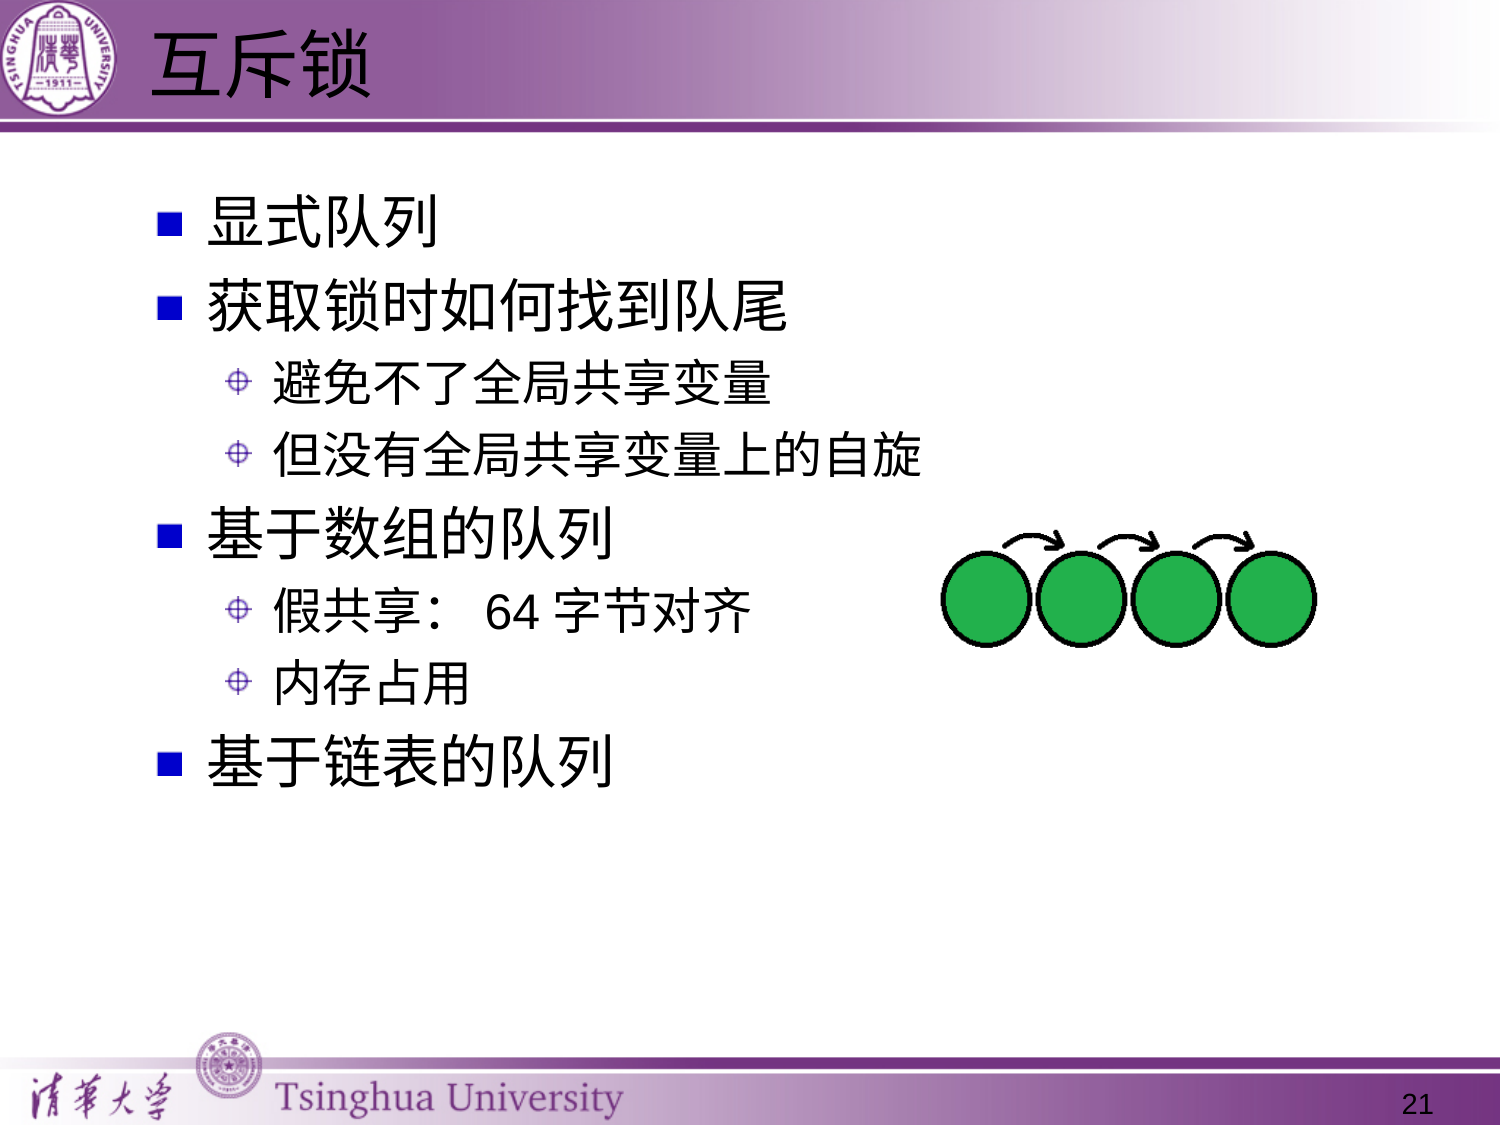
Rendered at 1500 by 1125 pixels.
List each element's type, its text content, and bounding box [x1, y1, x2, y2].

title 互斥锁 [133, 11, 1437, 114]
picture [0, 0, 1500, 1125]
slide_number 21 [1335, 1077, 1500, 1125]
list 显式队列 获取锁时如何找到队尾 避免不了全局共享变量 但没有全局共享变量上的自旋 基于数组的队列 假共享：64字节对齐 内存占用 基于链表的队列 [135, 163, 1436, 1020]
